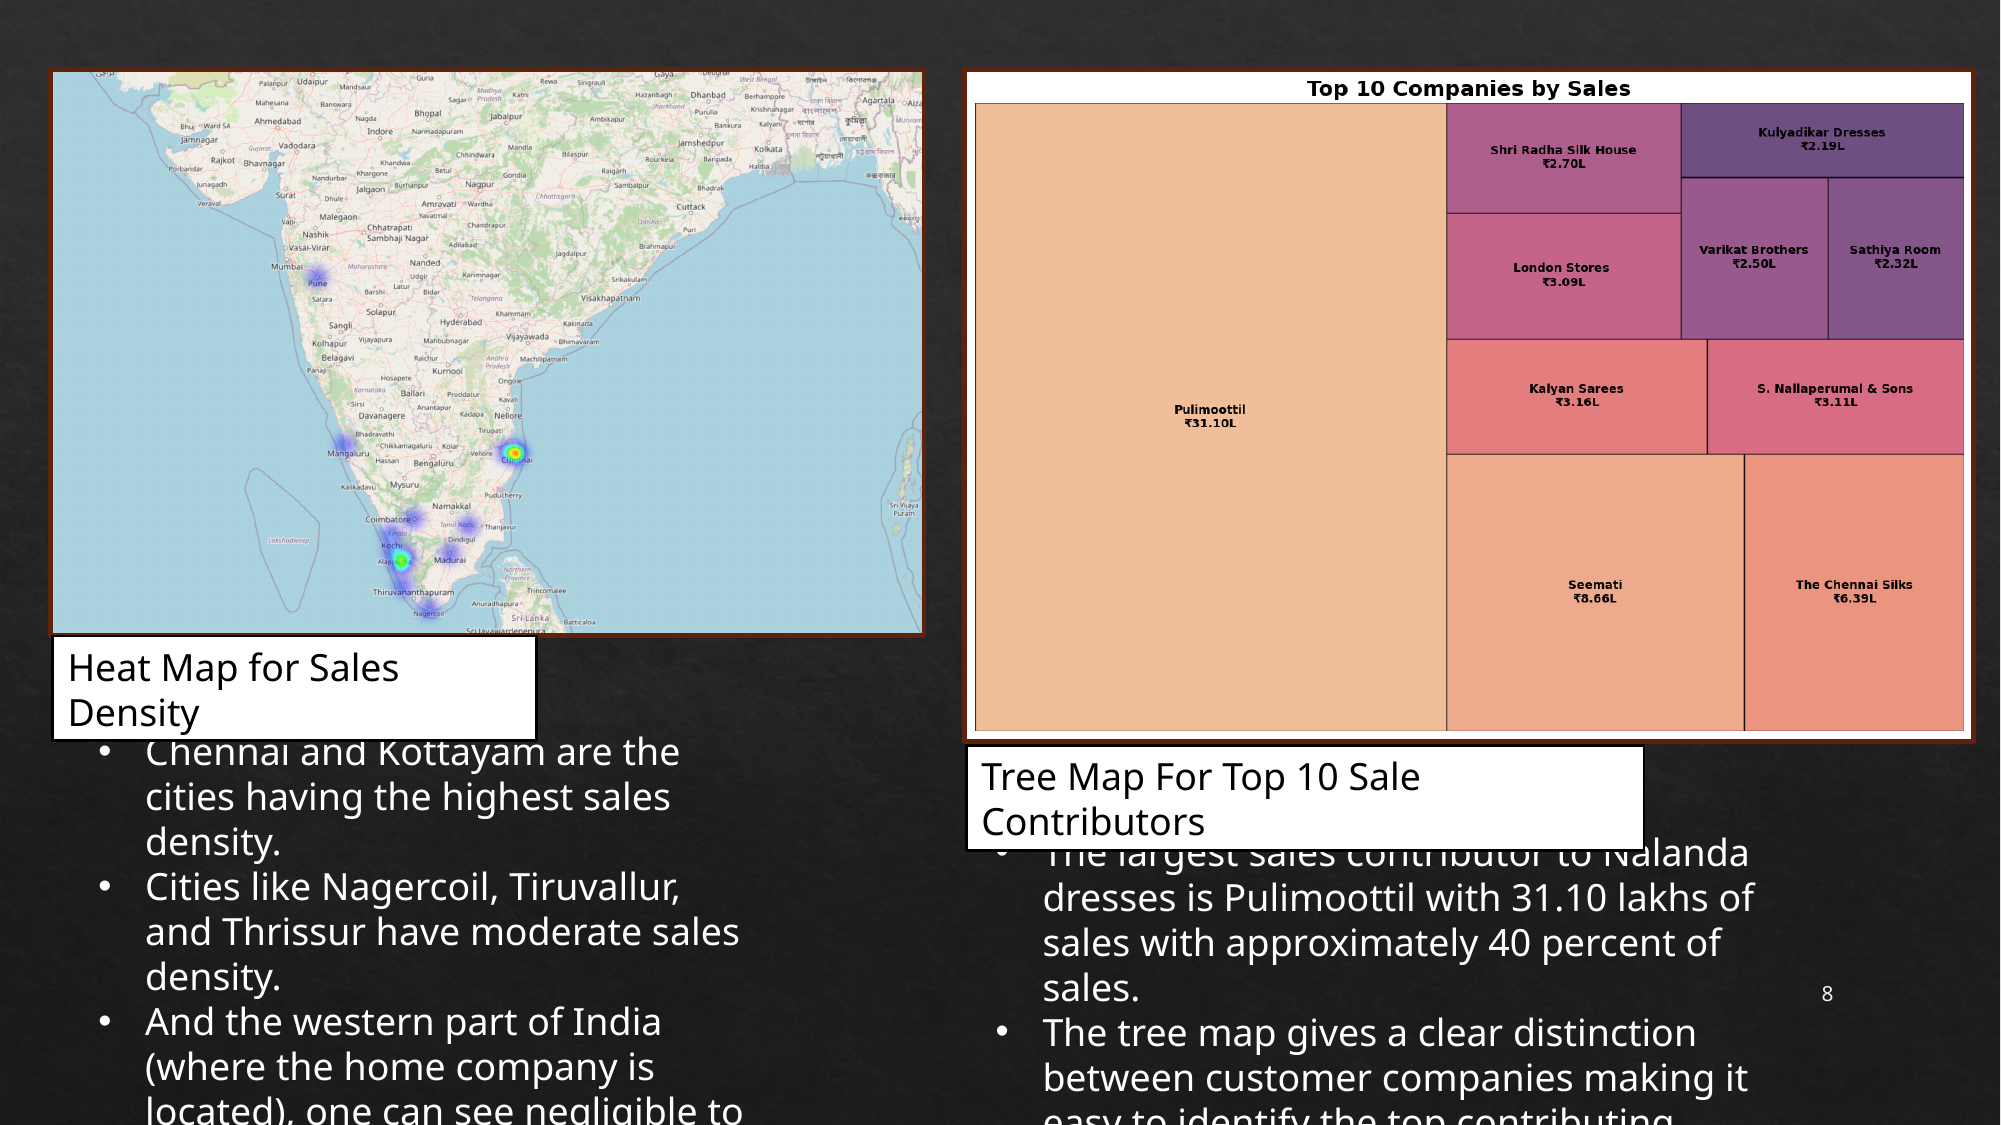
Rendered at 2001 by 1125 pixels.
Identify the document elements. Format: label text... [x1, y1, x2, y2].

picture [966, 71, 1972, 740]
text_box Heat Map for Sales Density [51, 643, 538, 742]
text_box Tree Map For Top 10 Sale Contributors [965, 749, 1645, 852]
text_box The largest sales contributor to Nalanda dresses is Pulimoottil with 31.10 lakhs of sales with approximately 40 percent of sales. The tree map gives a clear distinction between customer companies making it easy to identify the top contributing companies sales-wise. [980, 821, 1817, 1125]
text_box Chennai and Kottayam are the cities having the highest sales density. Cities like Nagercoil, Tiruvallur, and Thrissur have moderate sales density. And the western part of India (where the home company is located), one can see negligible to no sales. [83, 720, 762, 1125]
picture [52, 71, 922, 634]
slide_number 8 [1817, 965, 1849, 1025]
